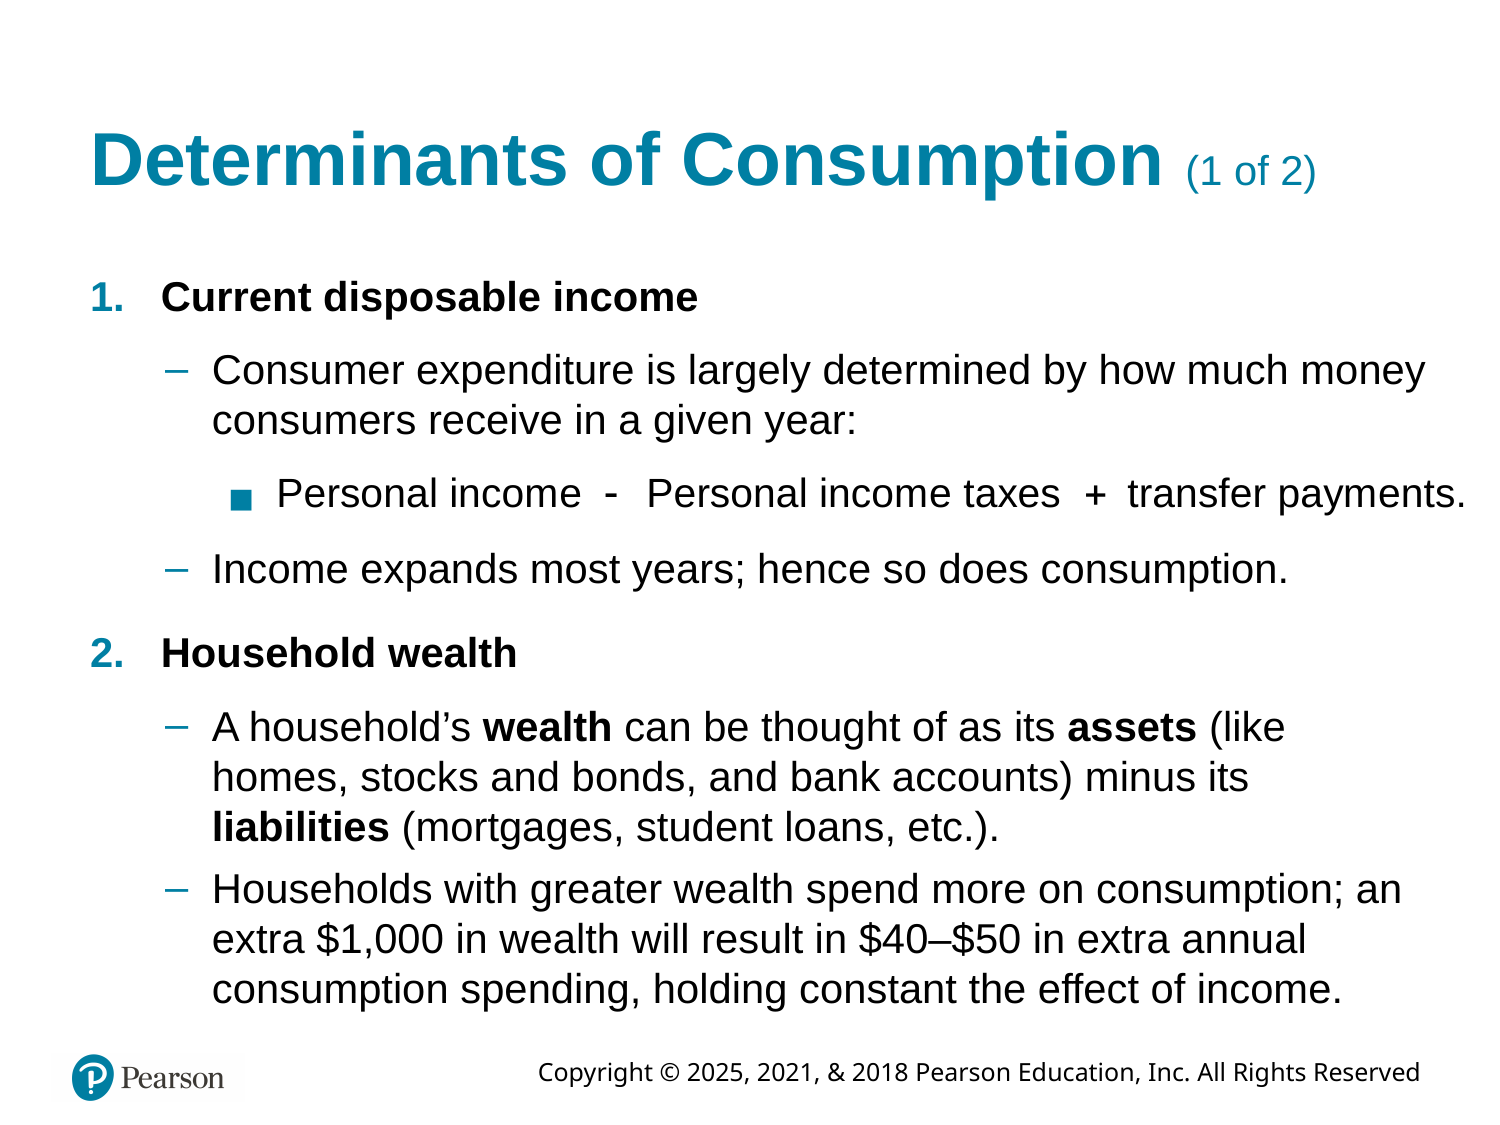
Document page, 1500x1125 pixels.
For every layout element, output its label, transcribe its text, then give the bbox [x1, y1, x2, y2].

list Consumer expenditure is largely determined by how much money consumers receive in a given year: [75, 342, 1453, 454]
list Household wealth [75, 625, 548, 685]
picture [51, 1053, 245, 1102]
list A household’s wealth can be thought of as its assets (like homes, stocks and bonds, and bank accounts) minus its liabilities (mortgages, student loans, etc.). Households with greater wealth spend more on consumption; an extra $1,000 in wealth will result in $40–$50 in extra annual consumption spending, holding constant the effect of income. [75, 699, 1425, 1029]
list [212, 467, 261, 529]
list Income expands most years; hence so does consumption. [75, 542, 1425, 601]
list Current disposable income [75, 254, 739, 330]
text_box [275, 472, 1469, 522]
title Determinants of Consumption (1 of 2) [75, 35, 1425, 216]
